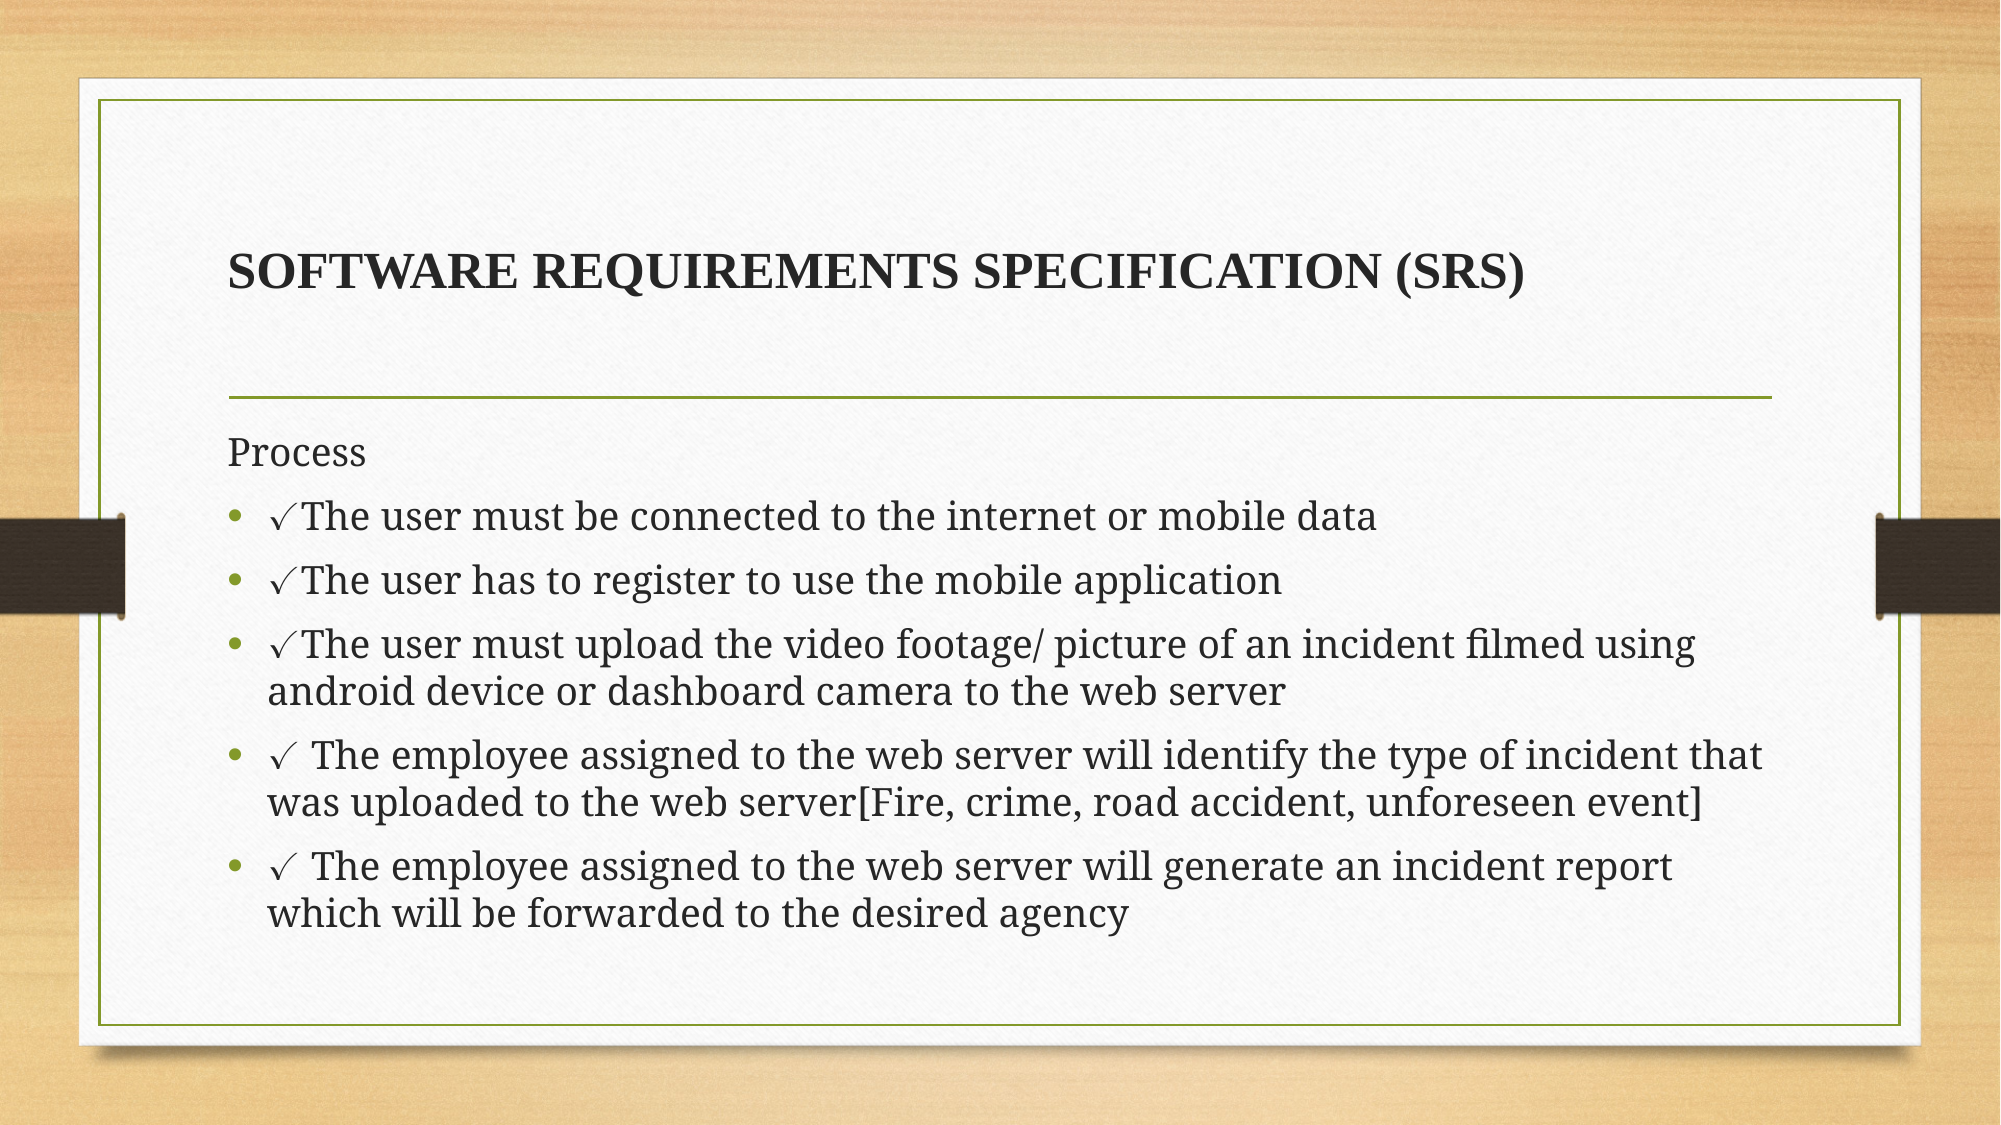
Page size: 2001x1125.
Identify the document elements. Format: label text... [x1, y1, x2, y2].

picture [0, 0, 2001, 1125]
title SOFTWARE REQUIREMENTS SPECIFICATION (SRS) [212, 161, 1788, 375]
list Process ✓The user must be connected to the internet or mobile data ✓The user has to register to use the mobile application ✓The user must upload the video footage/ picture of an incident filmed using android device or dashboard camera to the web server ✓ The employee assigned to the web server will identify the type of incident that was uploaded to the web server[Fire, crime, road accident, unforeseen event] ✓ The employee assigned to the web server will generate an incident report which will be forwarded to the desired agency [212, 419, 1788, 964]
